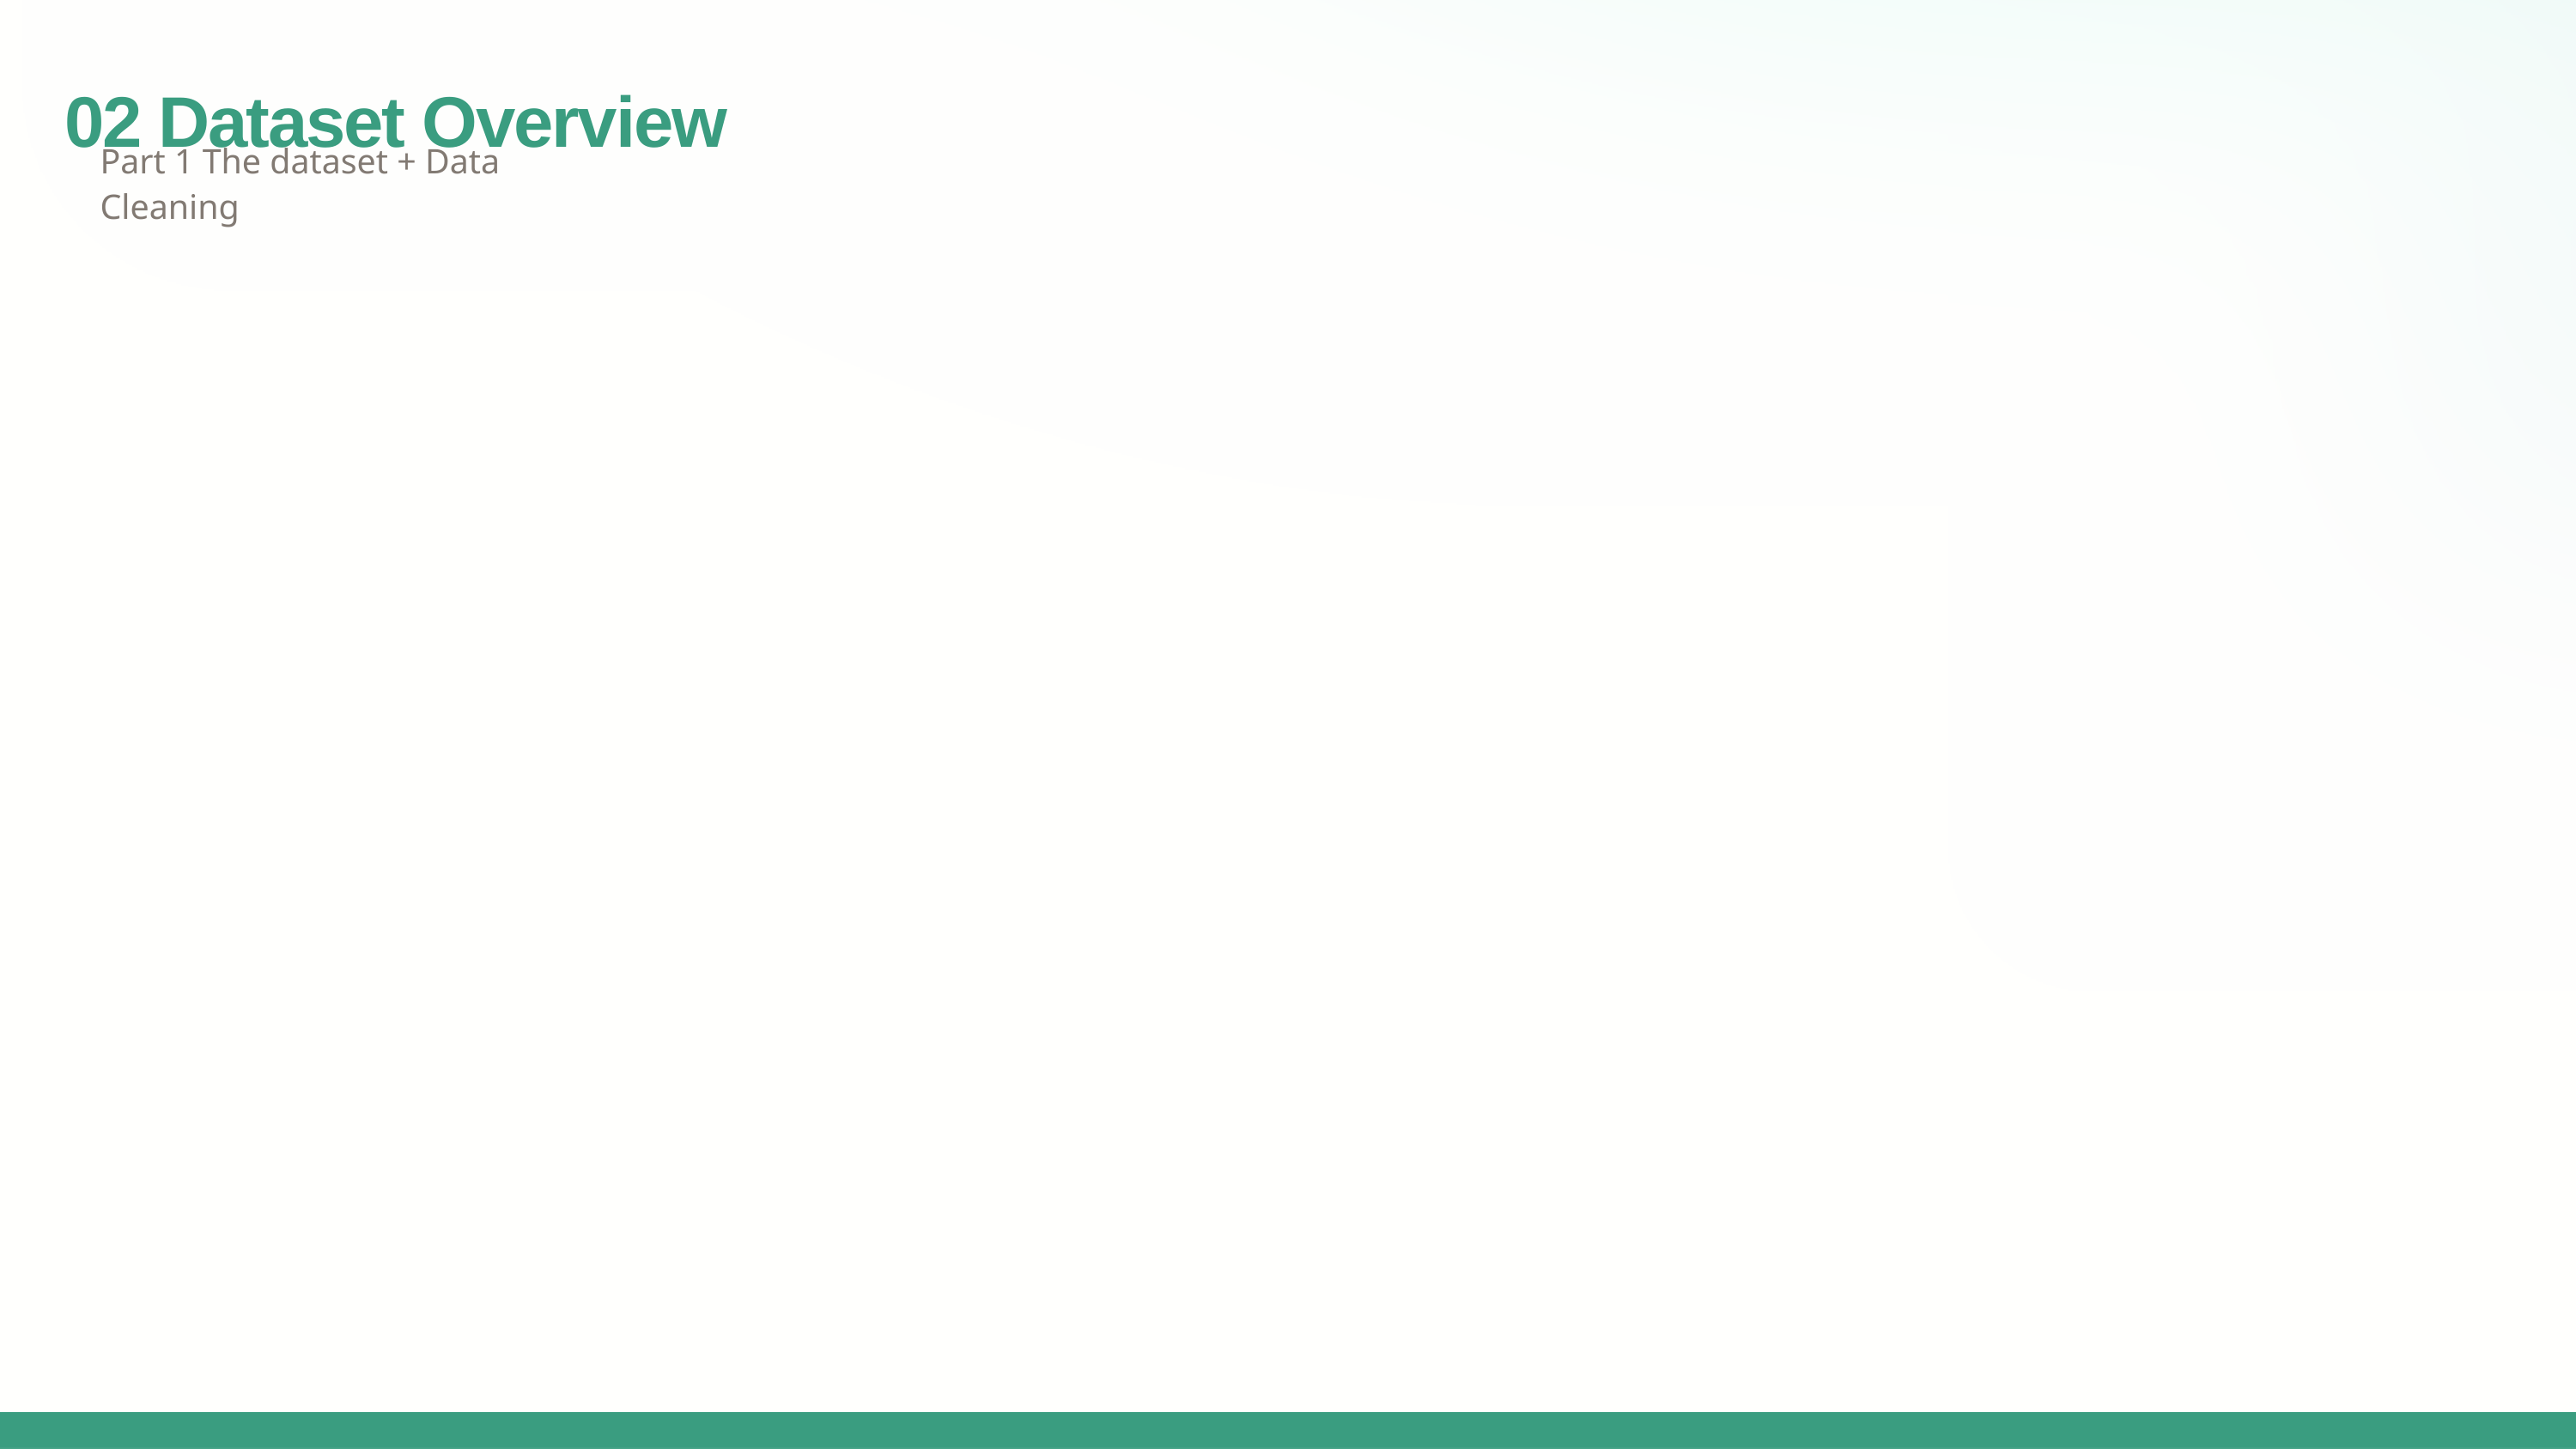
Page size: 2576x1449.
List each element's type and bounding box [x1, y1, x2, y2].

picture [0, 0, 2576, 1449]
text_box [64, 101, 870, 206]
